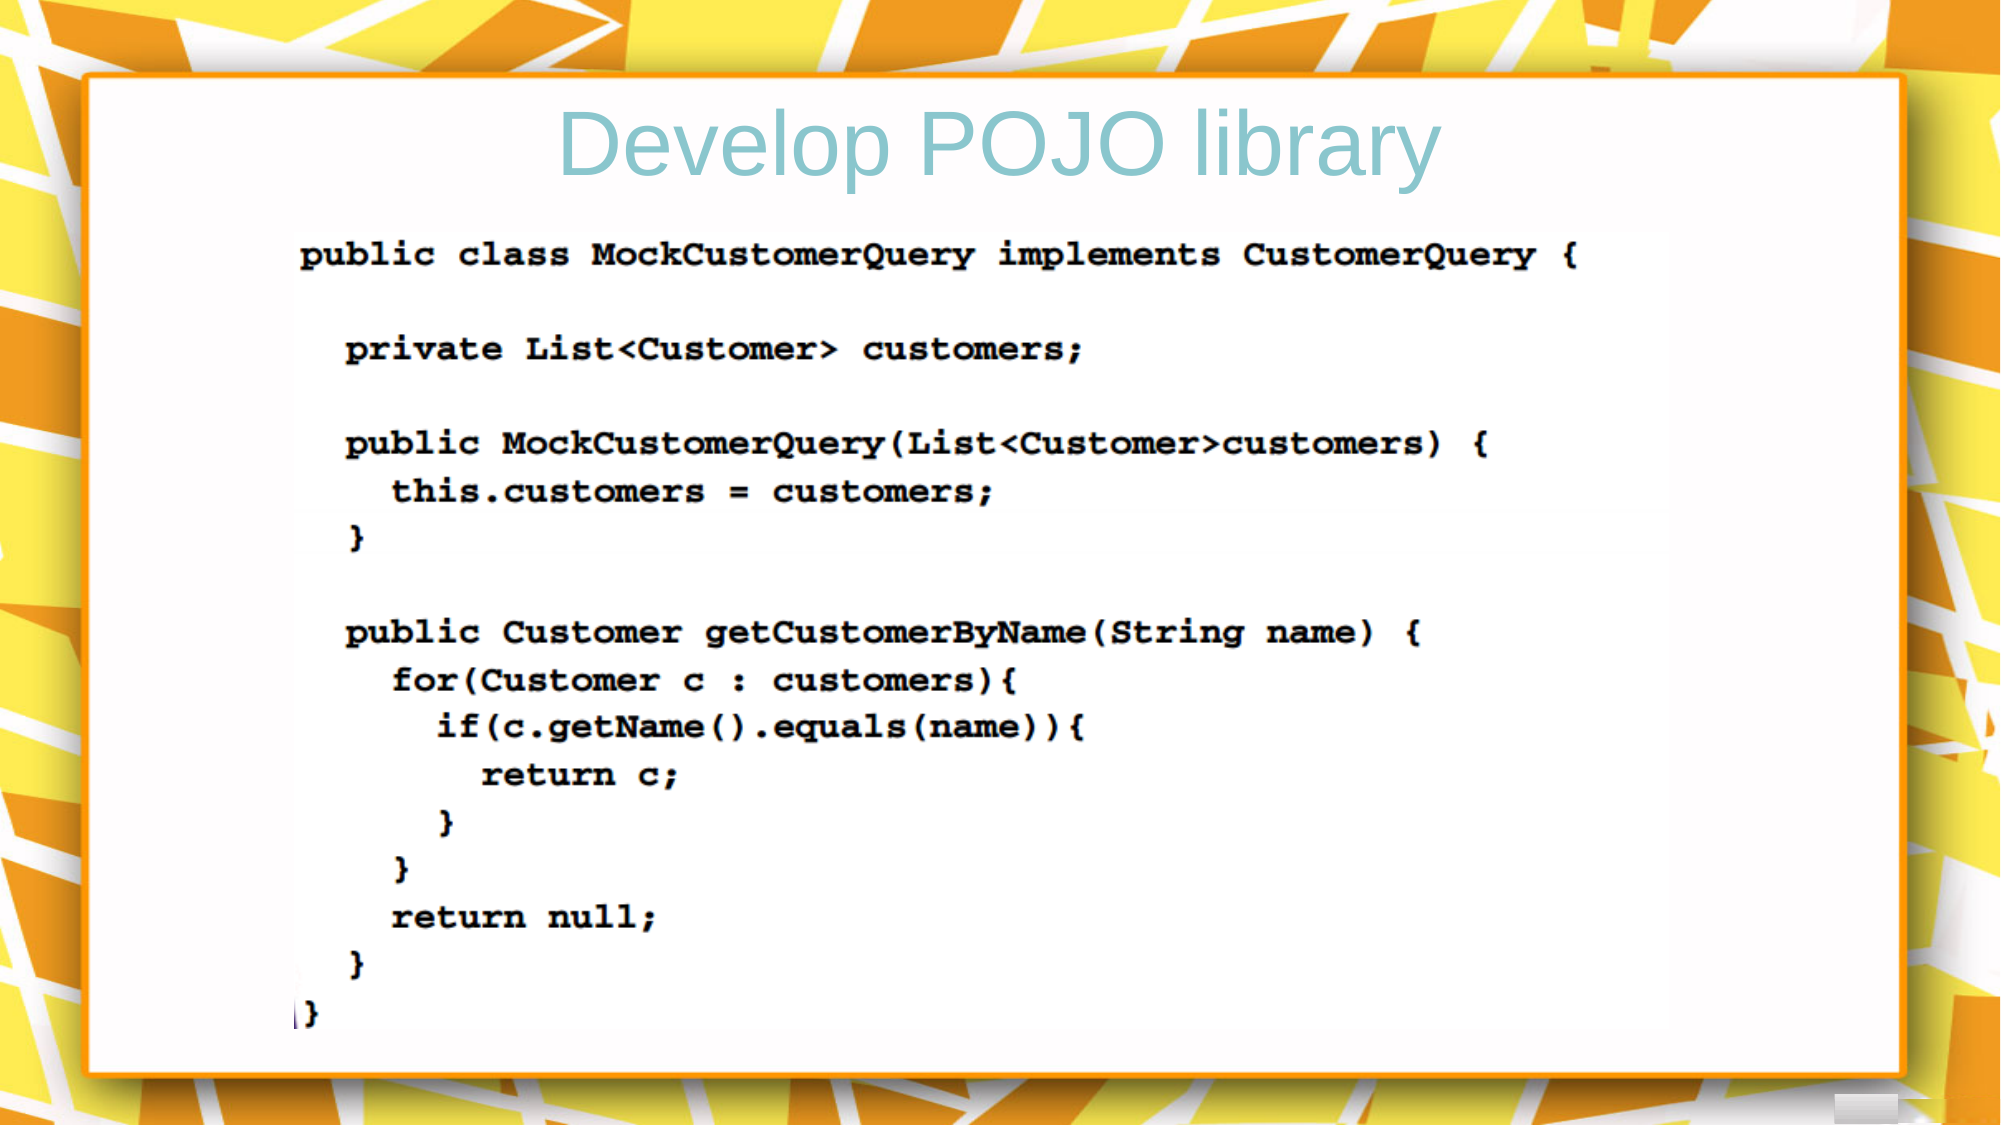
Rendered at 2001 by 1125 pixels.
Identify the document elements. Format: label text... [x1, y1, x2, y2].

picture [0, 0, 2001, 1125]
title Develop POJO library [99, 45, 1900, 233]
